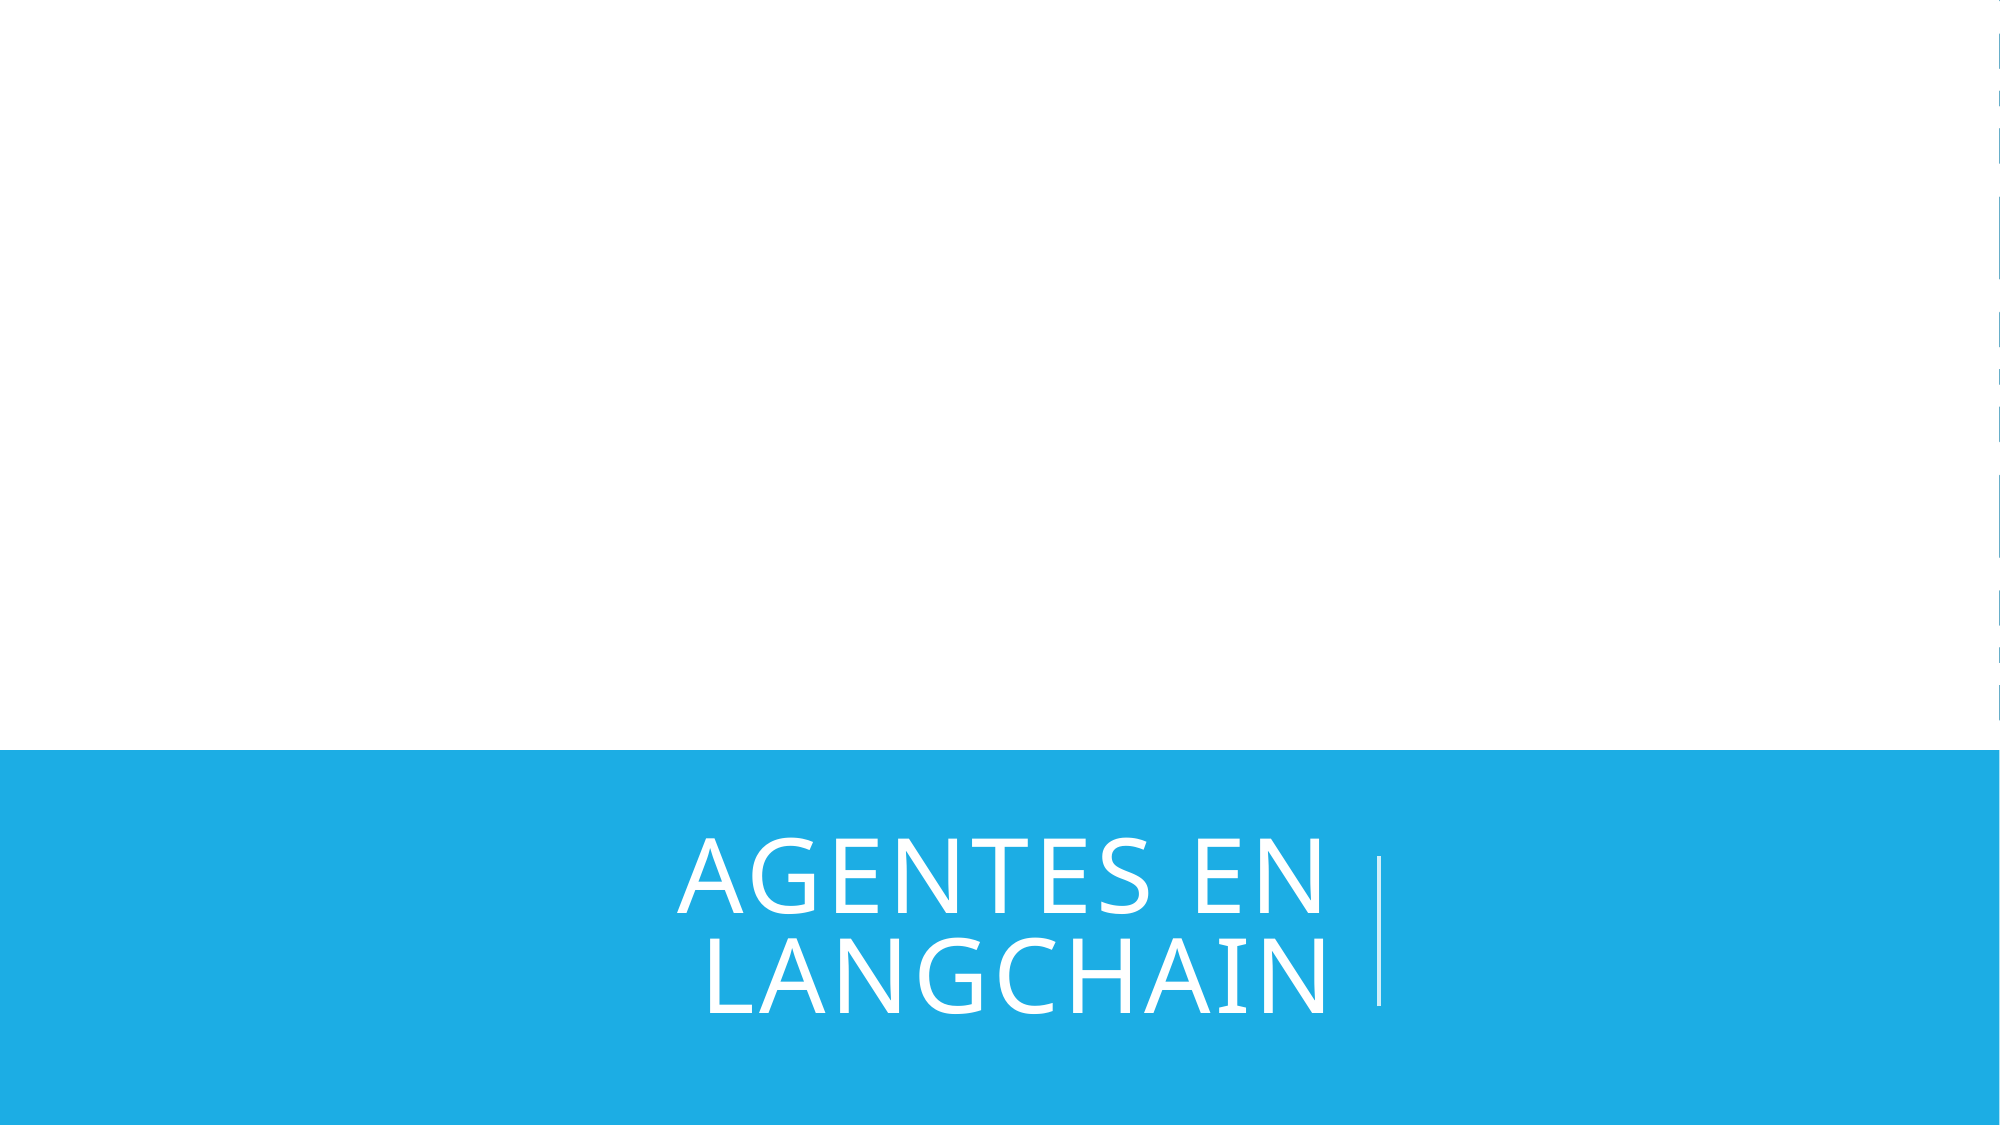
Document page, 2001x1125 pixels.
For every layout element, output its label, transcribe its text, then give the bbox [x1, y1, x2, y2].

title AGENTES EN LANGCHAIN [75, 813, 1350, 1054]
text_box [0, 0, 2000, 749]
text_box [0, 749, 2000, 1125]
